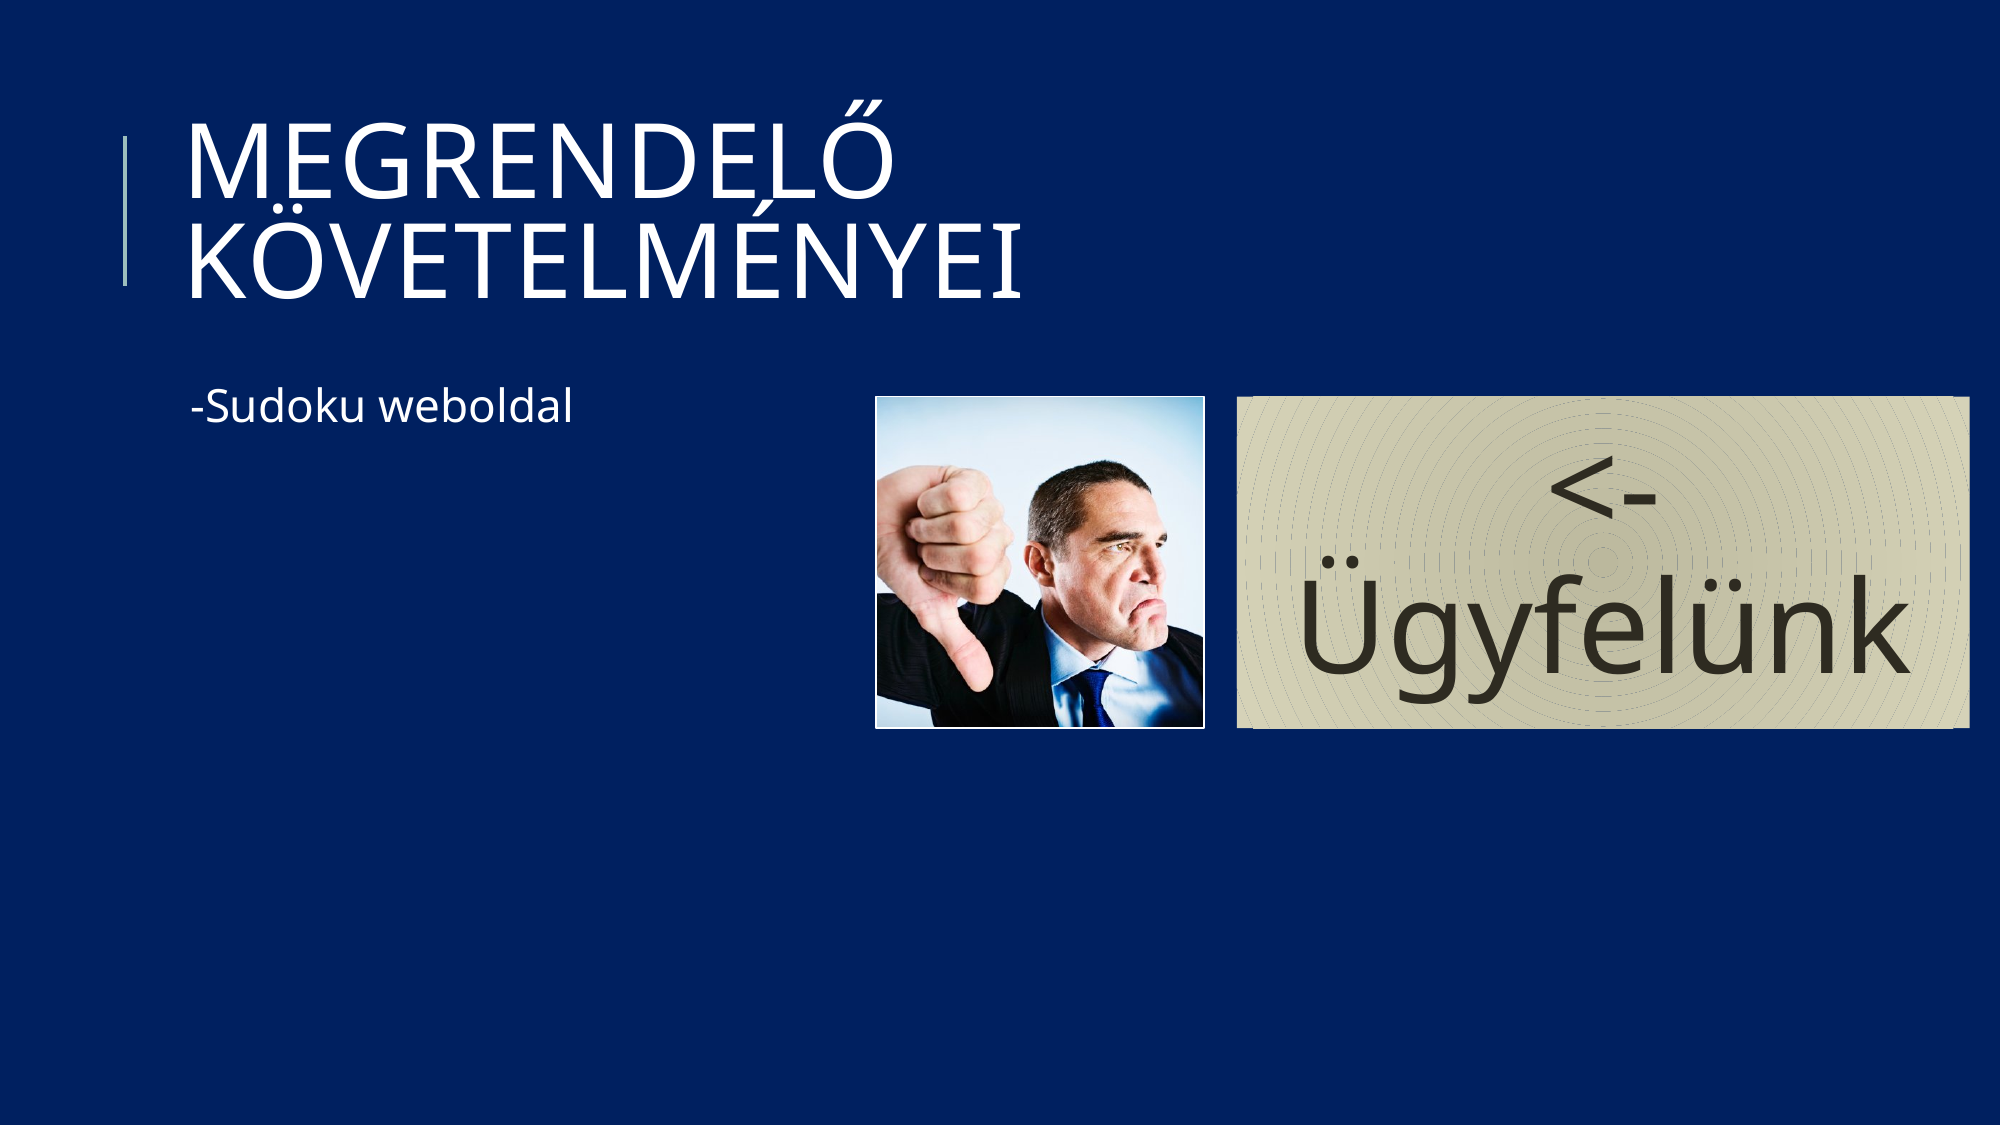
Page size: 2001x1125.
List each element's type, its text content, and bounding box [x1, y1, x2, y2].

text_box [875, 197, 1970, 928]
title Megrendelő követelményei [168, 96, 1763, 342]
list -Sudoku weboldal [168, 375, 1763, 1035]
